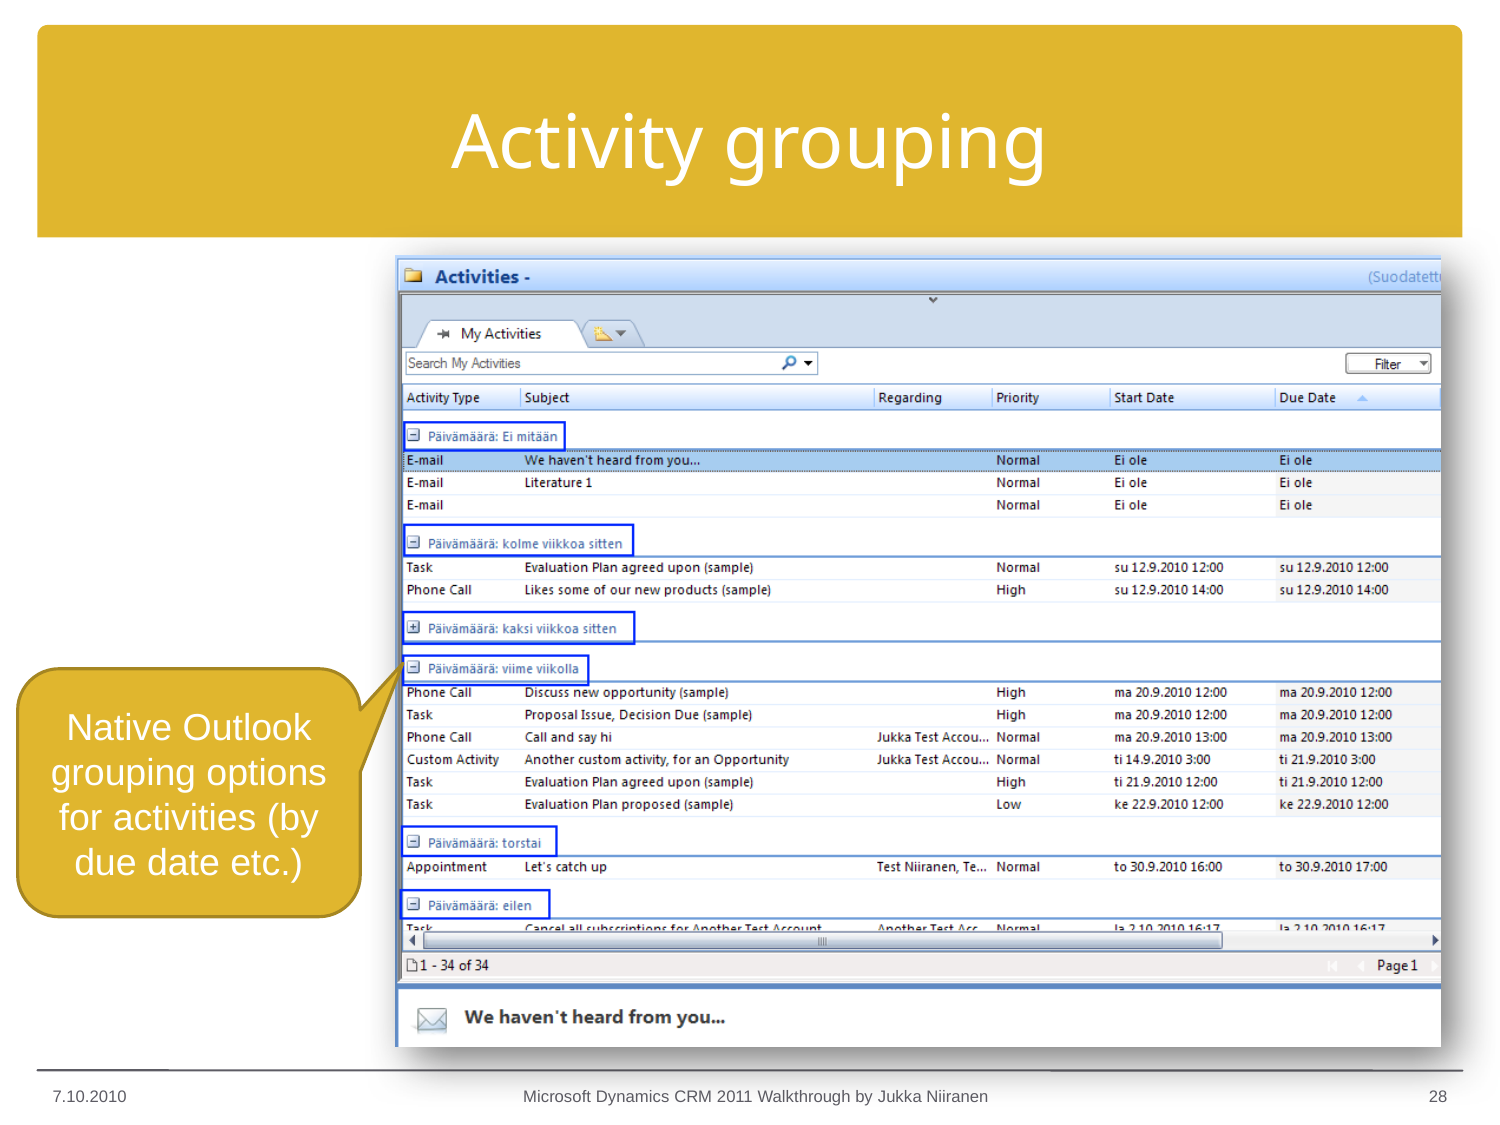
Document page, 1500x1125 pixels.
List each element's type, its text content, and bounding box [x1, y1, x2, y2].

title Activity grouping [50, 45, 1450, 233]
slide_number 28 [1112, 1069, 1463, 1123]
picture [395, 255, 1441, 1047]
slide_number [37, 1069, 388, 1123]
footer Microsoft Dynamics CRM 2011 Walkthrough by Jukka Niiranen [474, 1069, 1038, 1123]
text_box Native Outlook grouping options for activities (by due date etc.) [16, 667, 381, 919]
